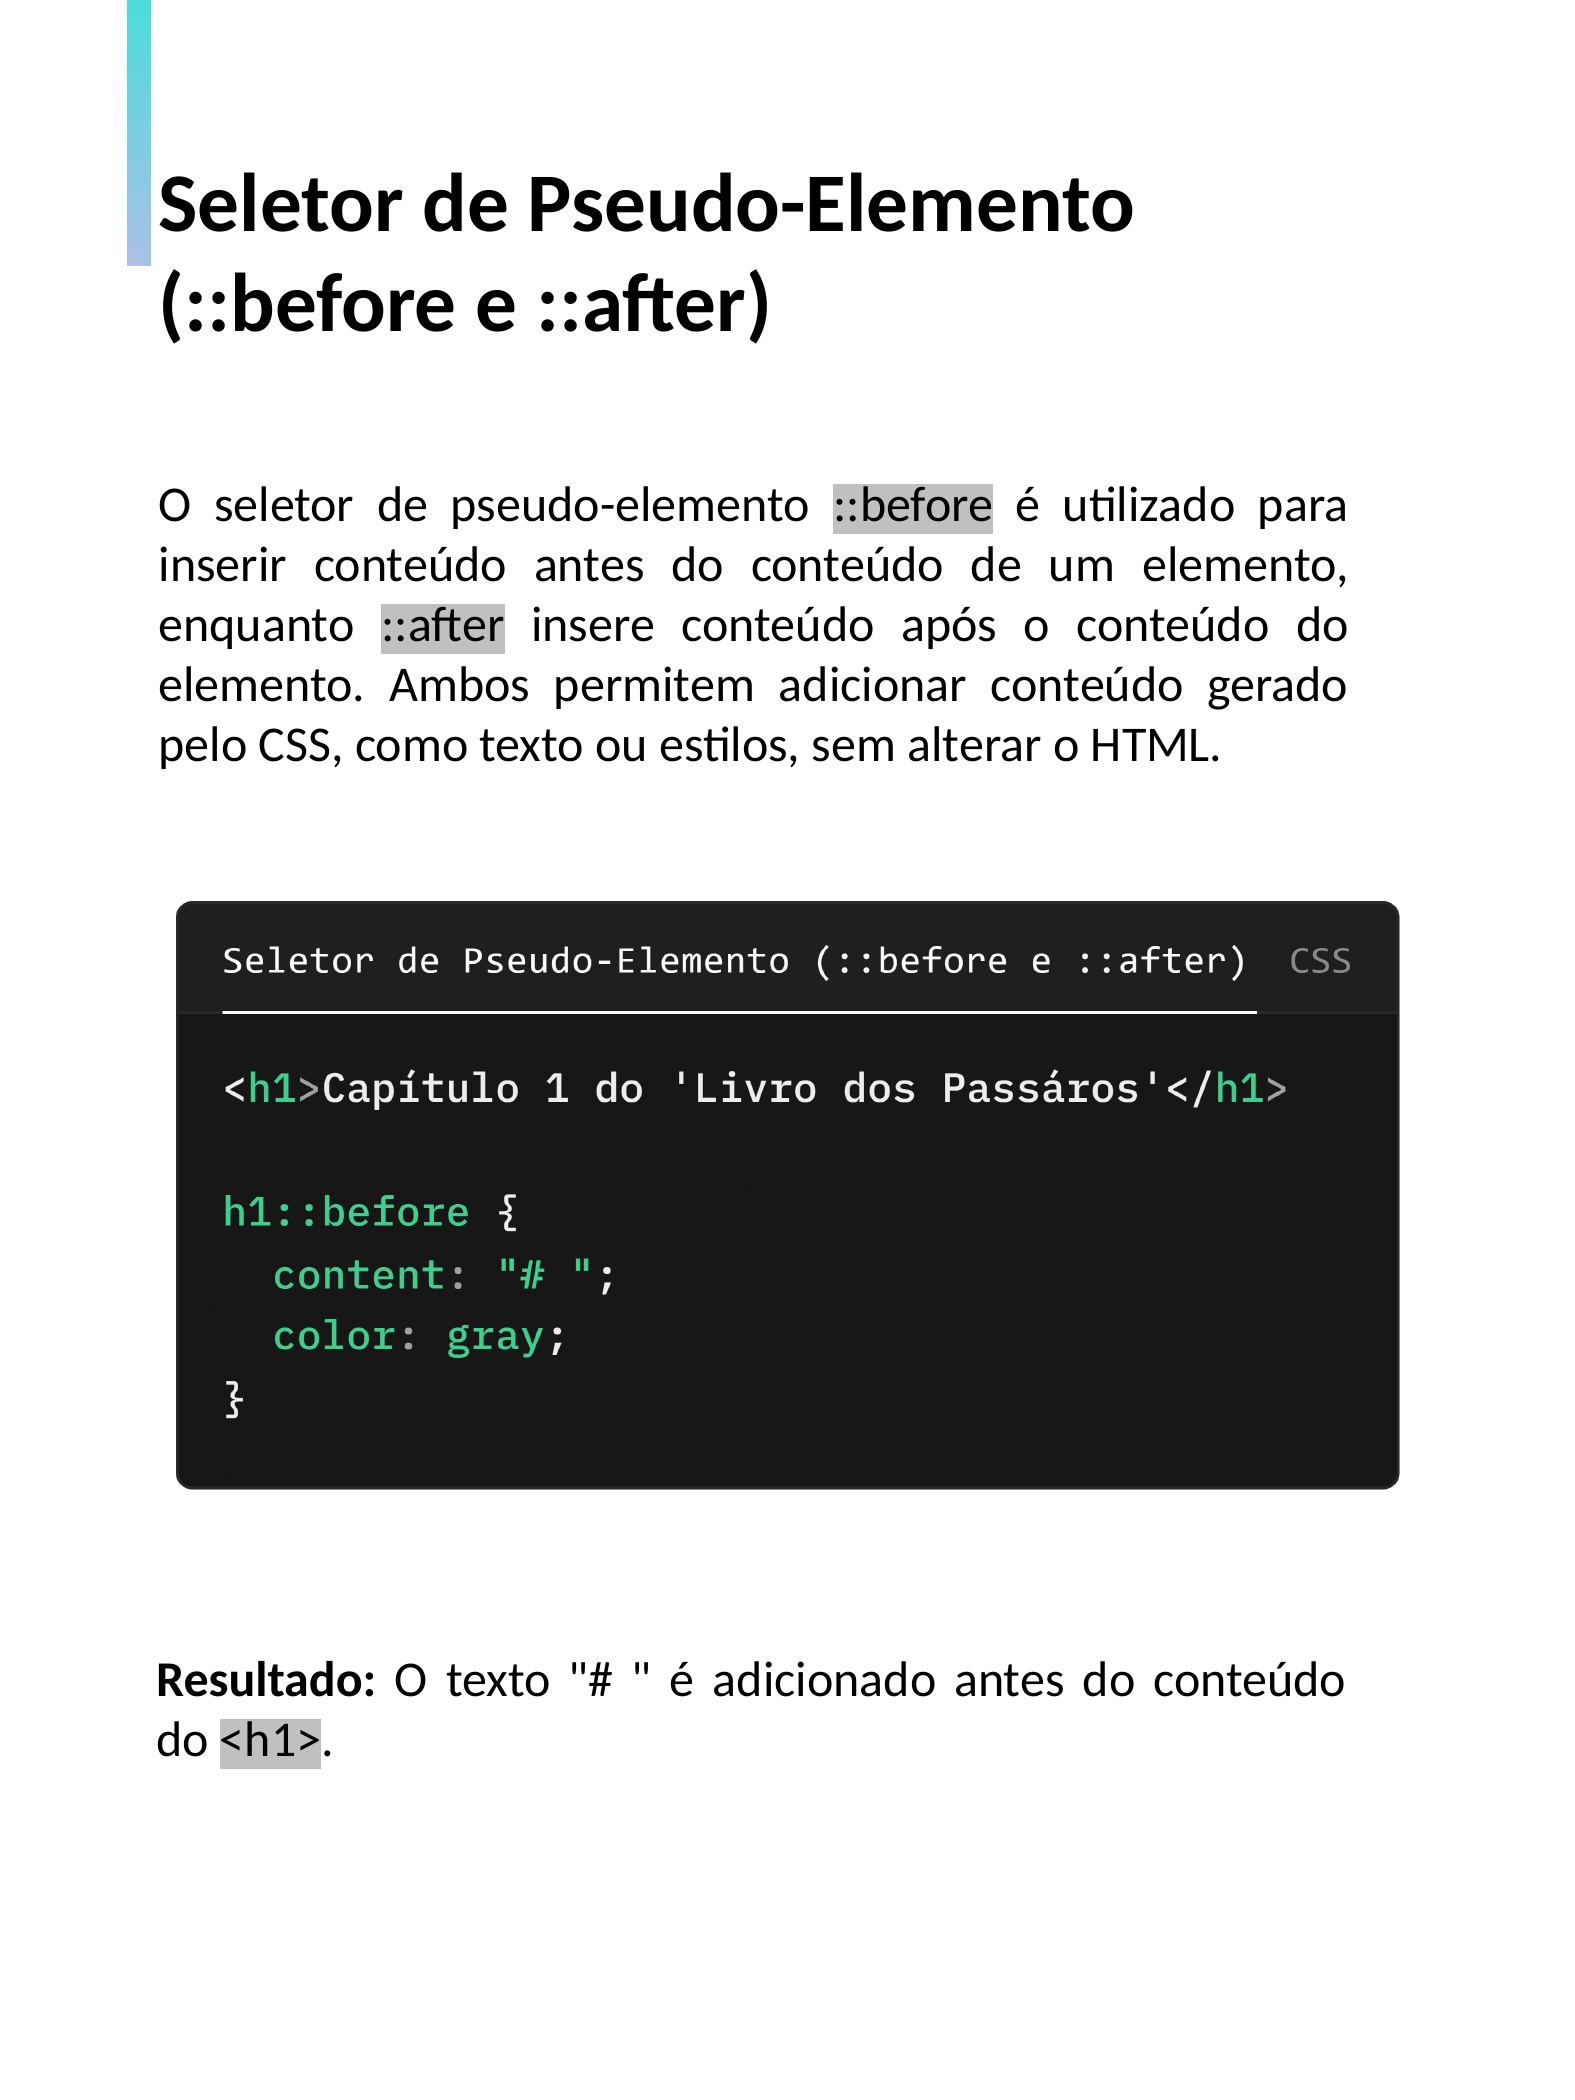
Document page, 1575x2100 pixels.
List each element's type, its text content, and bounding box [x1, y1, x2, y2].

text_box O seletor de pseudo-elemento ::before é utilizado para inserir conteúdo antes do conteúdo de um elemento, enquanto ::after insere conteúdo após o conteúdo do elemento. Ambos permitem adicionar conteúdo gerado pelo CSS, como texto ou estilos, sem alterar o HTML. [143, 463, 1364, 779]
text_box Resultado: O texto "# " é adicionado antes do conteúdo do <h1>. [141, 1638, 1362, 1774]
text_box Seletor de Pseudo-Elemento (::before e ::after) [143, 140, 1405, 356]
text_box [126, 0, 152, 267]
picture [0, 874, 1575, 1520]
